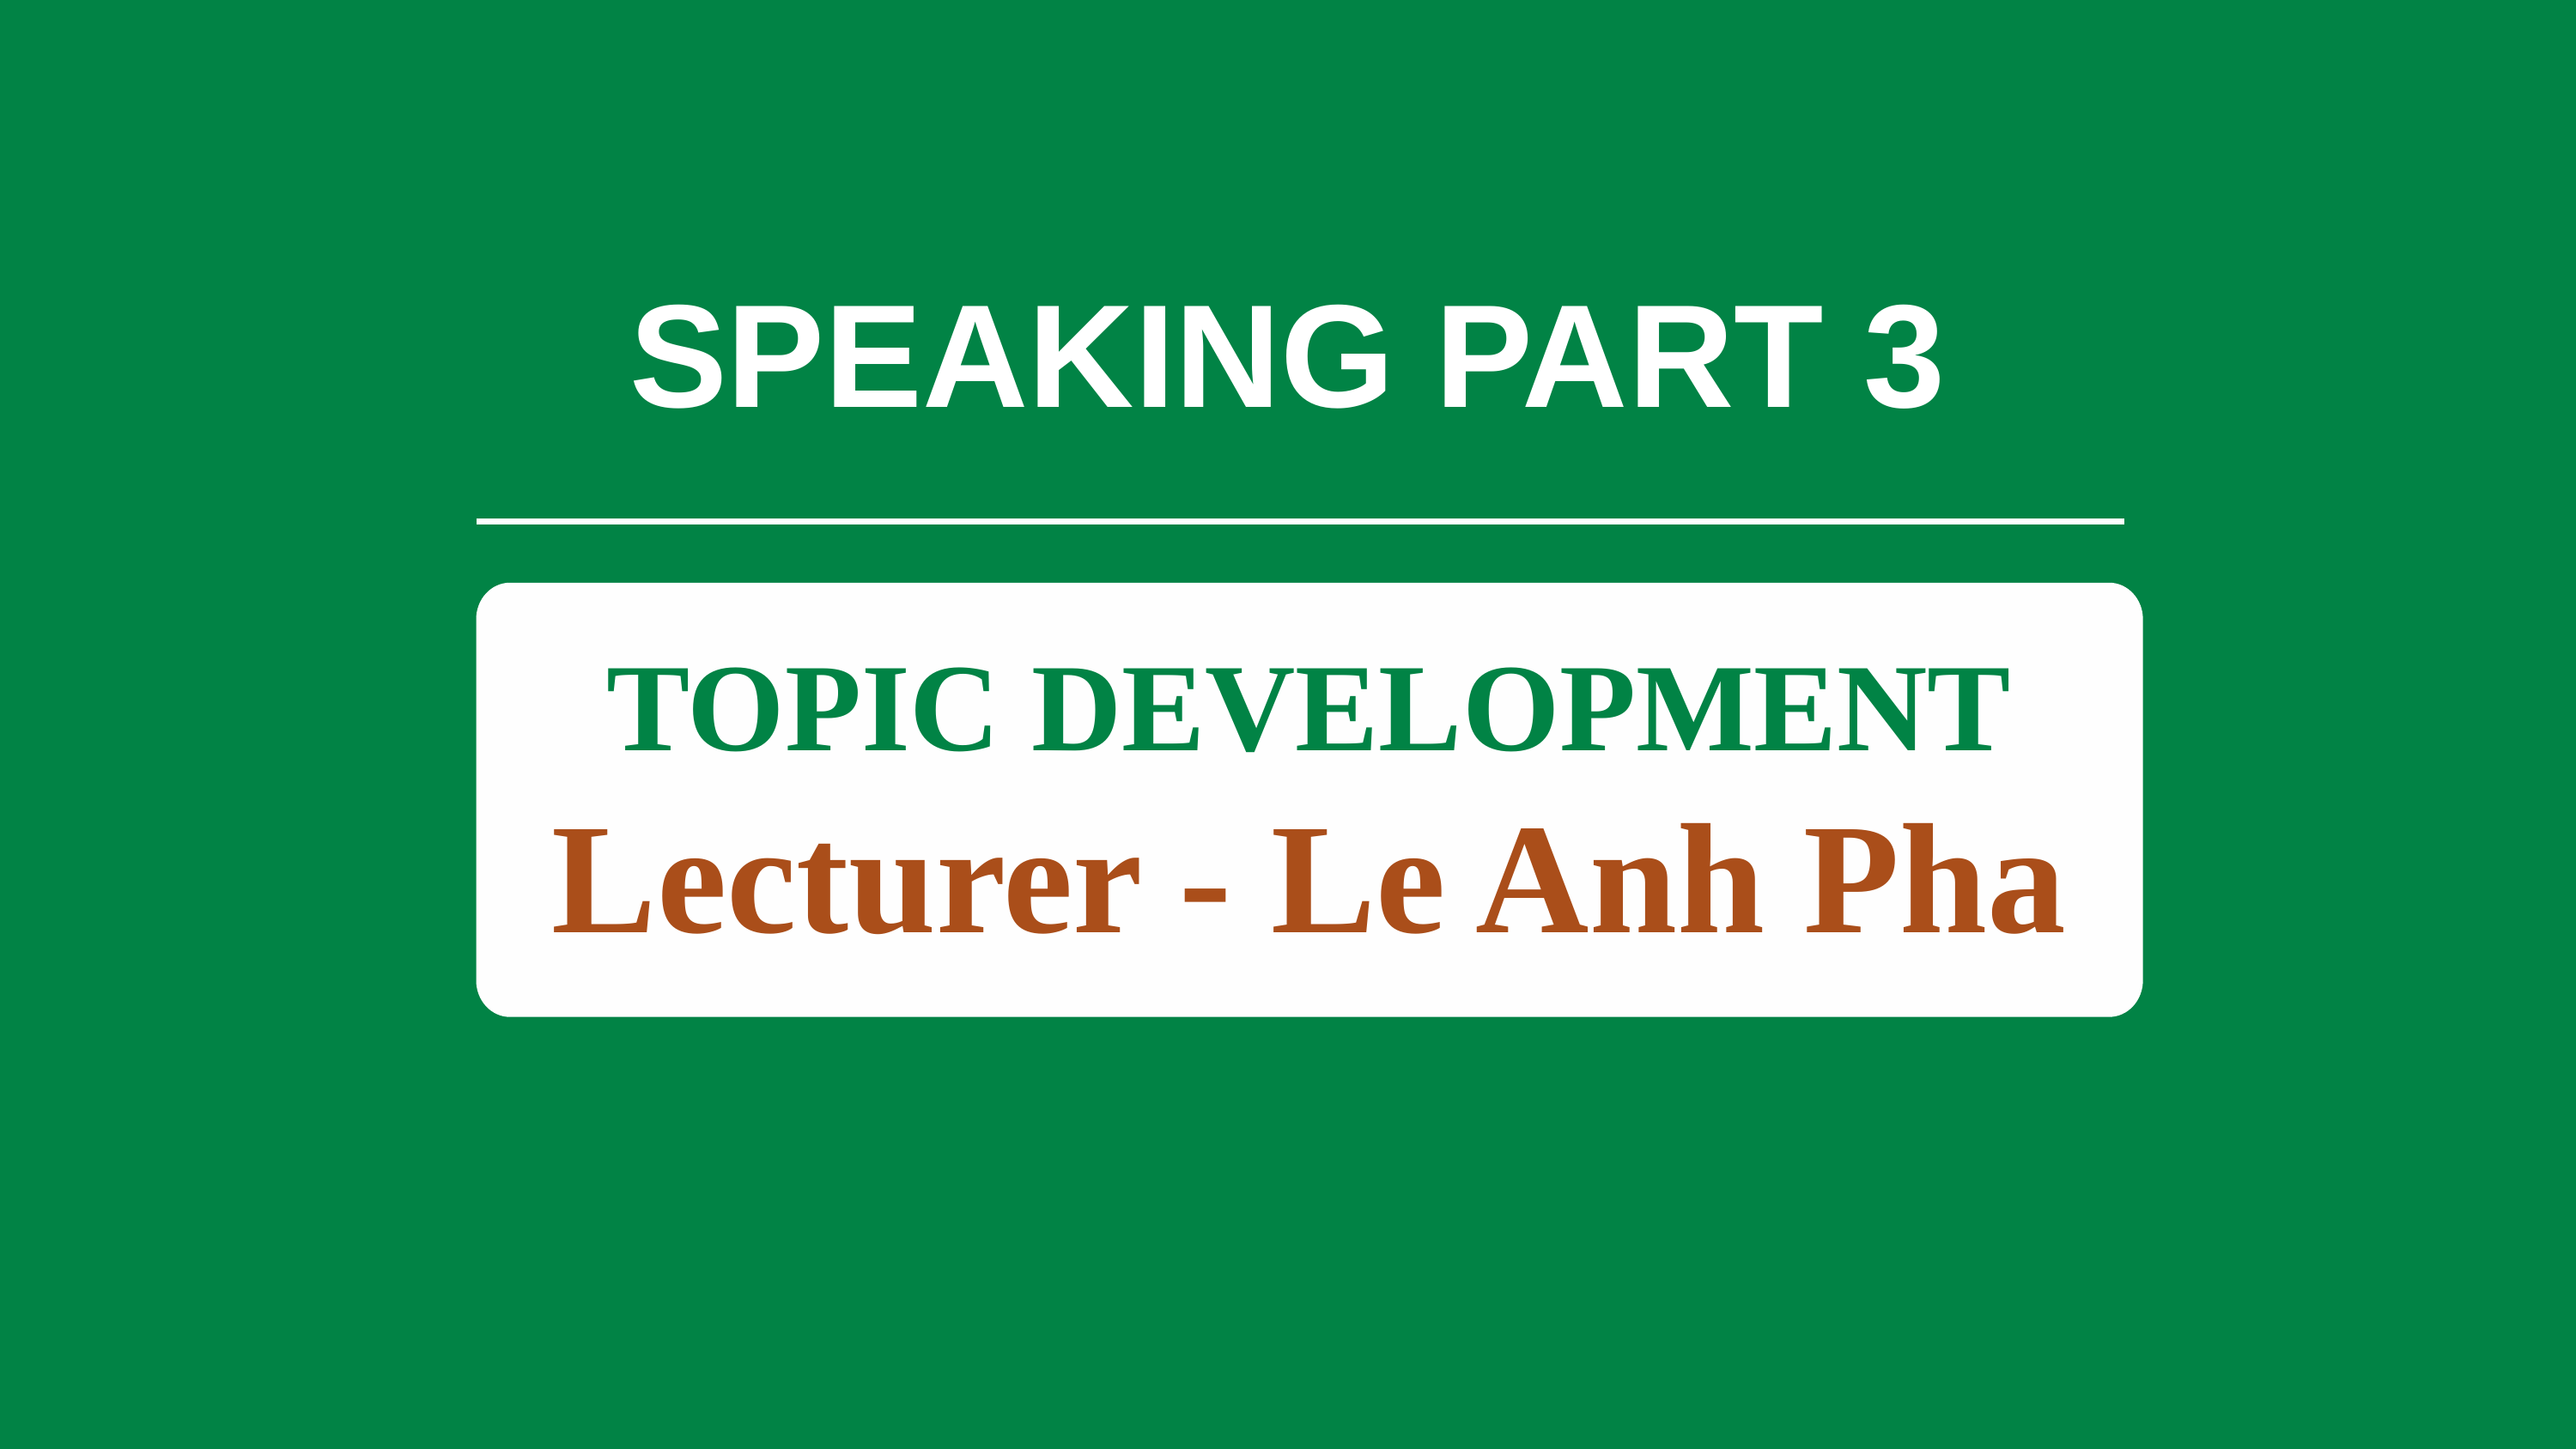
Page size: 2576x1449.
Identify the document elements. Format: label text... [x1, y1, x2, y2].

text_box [476, 552, 2143, 1017]
text_box SPEAKING PART 3 [343, 239, 2233, 437]
